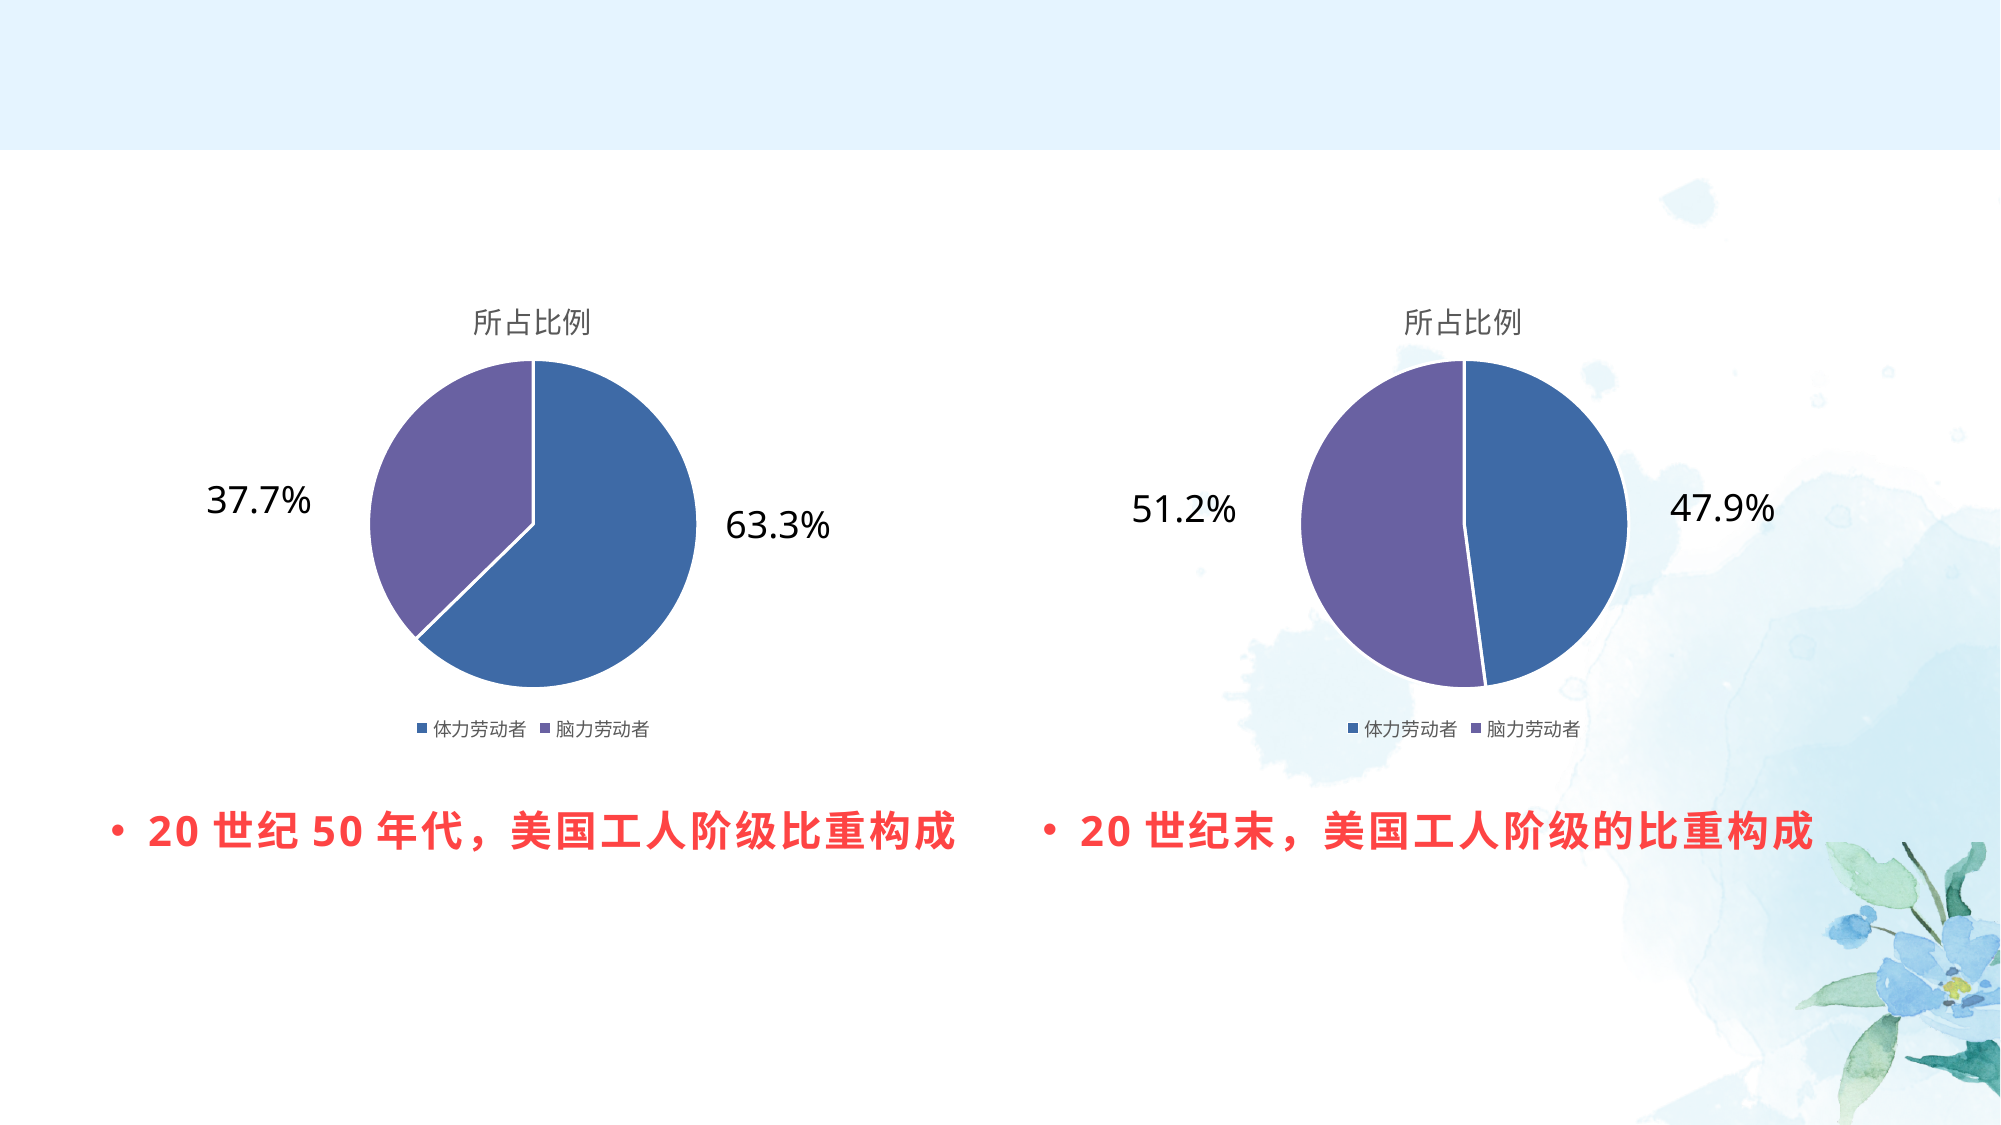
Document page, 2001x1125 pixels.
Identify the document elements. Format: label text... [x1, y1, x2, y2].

picture [1171, 177, 2001, 1125]
list 20世纪末，美国工人阶级的比重构成 [1025, 789, 1907, 918]
list 20世纪50年代，美国工人阶级比重构成 [93, 790, 971, 919]
chart [1023, 272, 1905, 748]
chart [94, 272, 972, 748]
